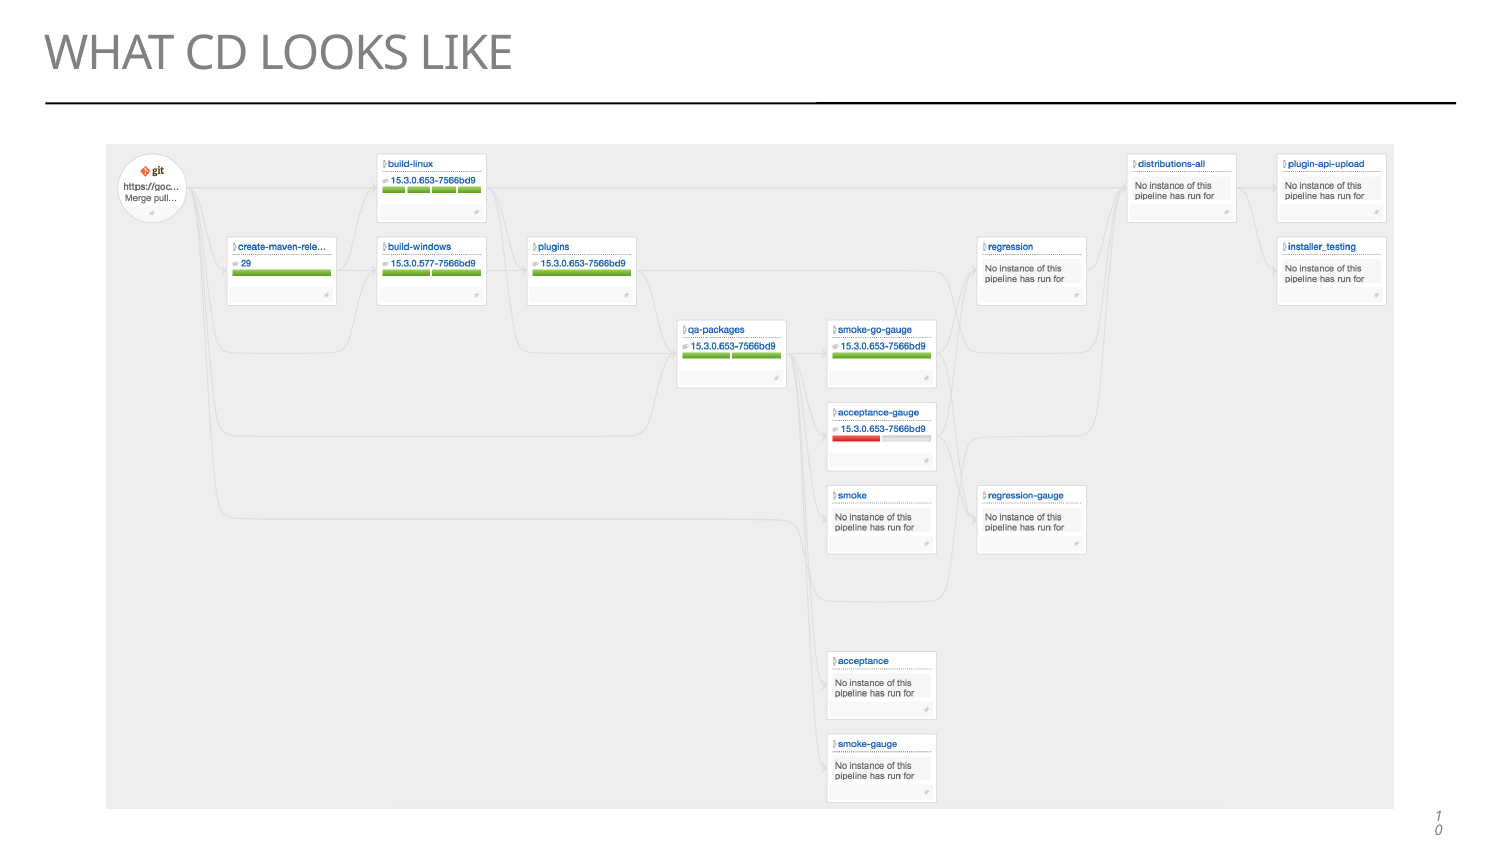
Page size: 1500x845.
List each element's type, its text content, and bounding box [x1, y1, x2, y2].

title What CD looks like [43, 26, 1457, 89]
picture [105, 144, 1394, 810]
slide_number 10 [1425, 801, 1457, 827]
